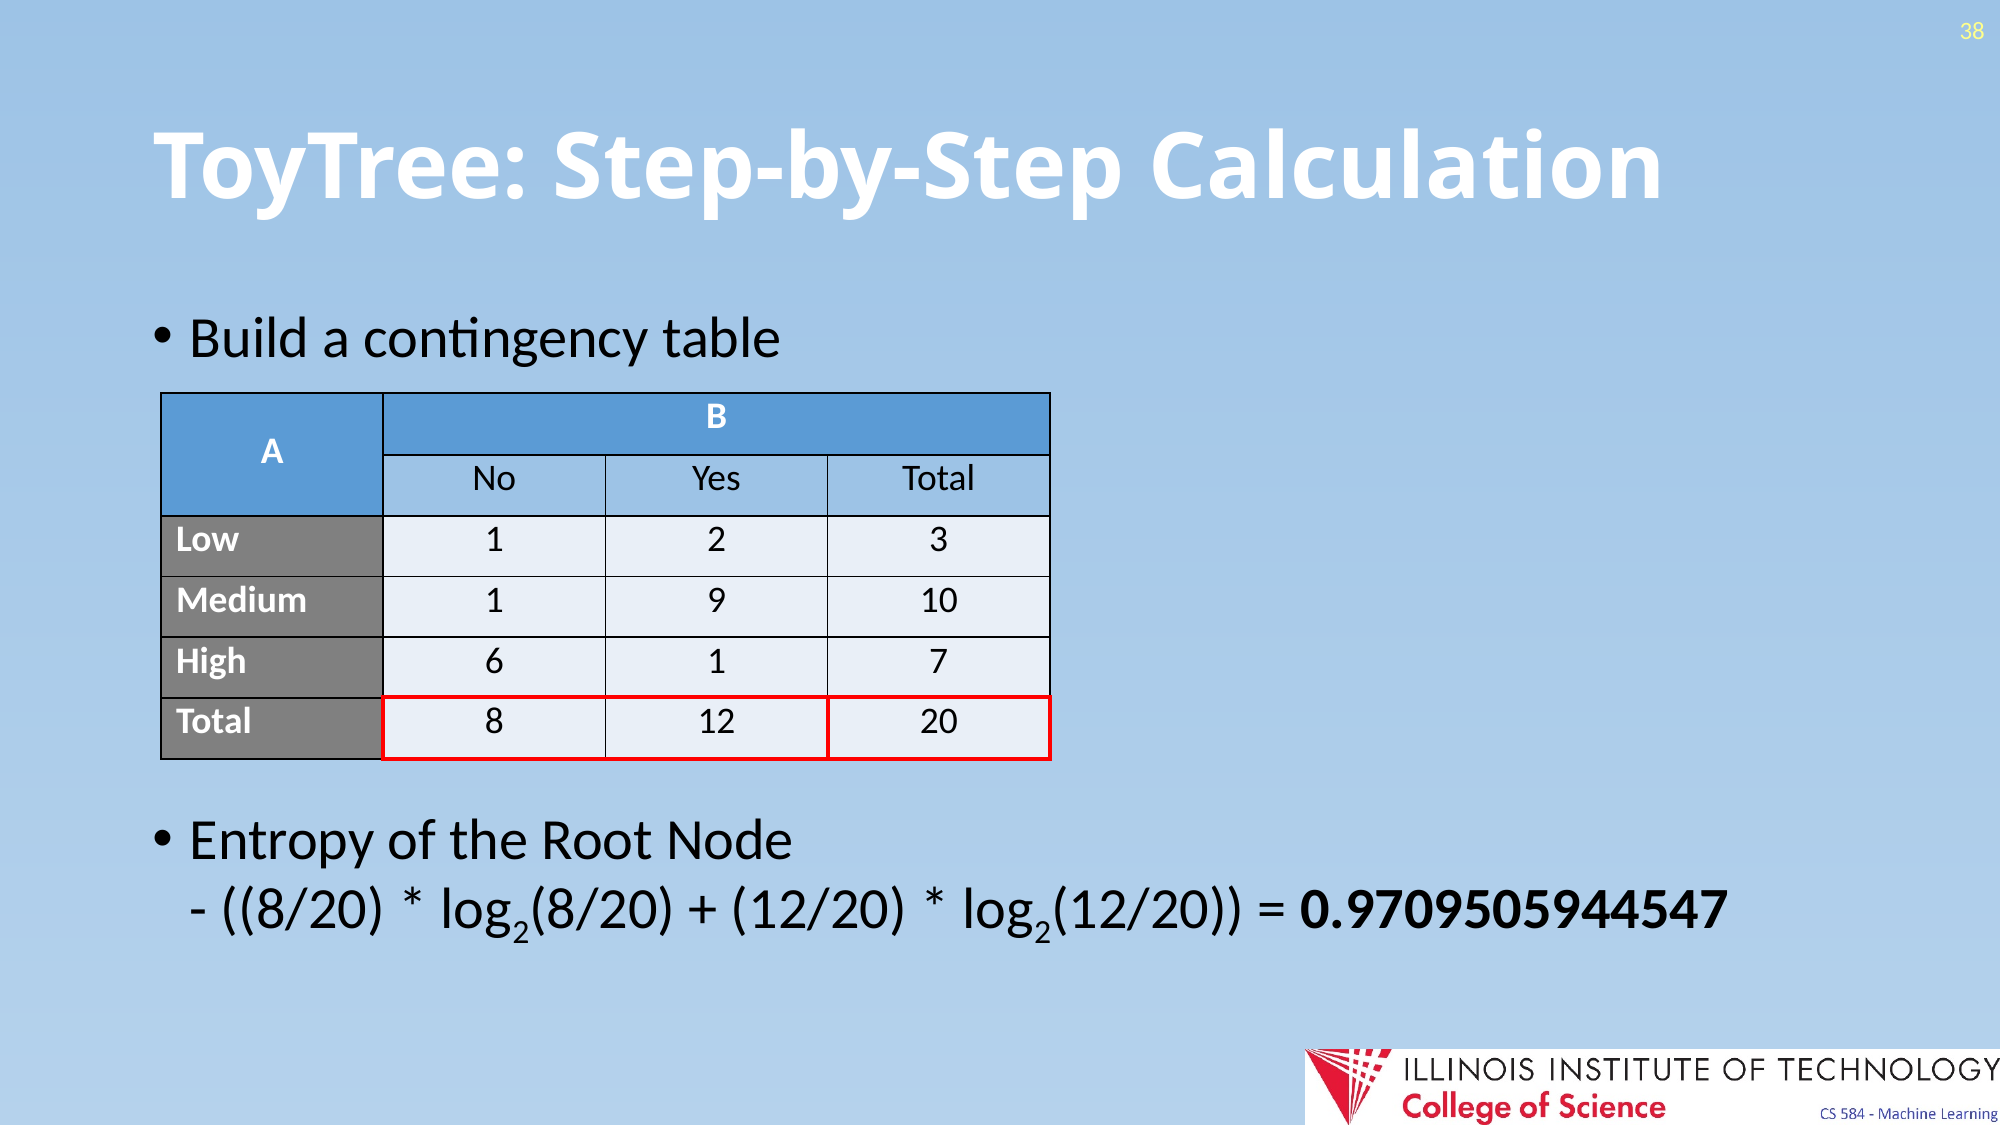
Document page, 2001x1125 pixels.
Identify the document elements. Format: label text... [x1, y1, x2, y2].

table_cell High [162, 638, 382, 697]
table_cell Low [162, 517, 382, 576]
table_cell Total [828, 456, 1049, 515]
table_cell Yes [606, 456, 827, 515]
table_cell 2 [606, 517, 827, 576]
title ToyTree: Step-by-Step Calculation [137, 59, 1863, 278]
table_header A [162, 394, 382, 515]
table_cell 1 [606, 638, 827, 696]
table_cell 3 [828, 517, 1049, 576]
table_cell 7 [828, 638, 1049, 696]
table_cell No [384, 456, 605, 515]
table_cell 9 [606, 577, 827, 636]
list Build a contingency table Entropy of the Root Node - ((8/20) * log2(8/20) + (12/20) * log2(12/20)) = 0.9709505944547 [137, 299, 1863, 1014]
text_box [382, 696, 827, 760]
text_box [827, 696, 1051, 760]
table_cell 6 [384, 638, 605, 696]
table_cell 10 [828, 577, 1049, 636]
slide_number 38 [1550, 0, 2000, 60]
table_cell Total [162, 699, 382, 758]
table_cell Medium [162, 577, 382, 636]
table_cell 1 [384, 517, 605, 576]
picture [1305, 1049, 2000, 1125]
table_cell 1 [384, 577, 605, 636]
table_header B [384, 394, 1049, 454]
